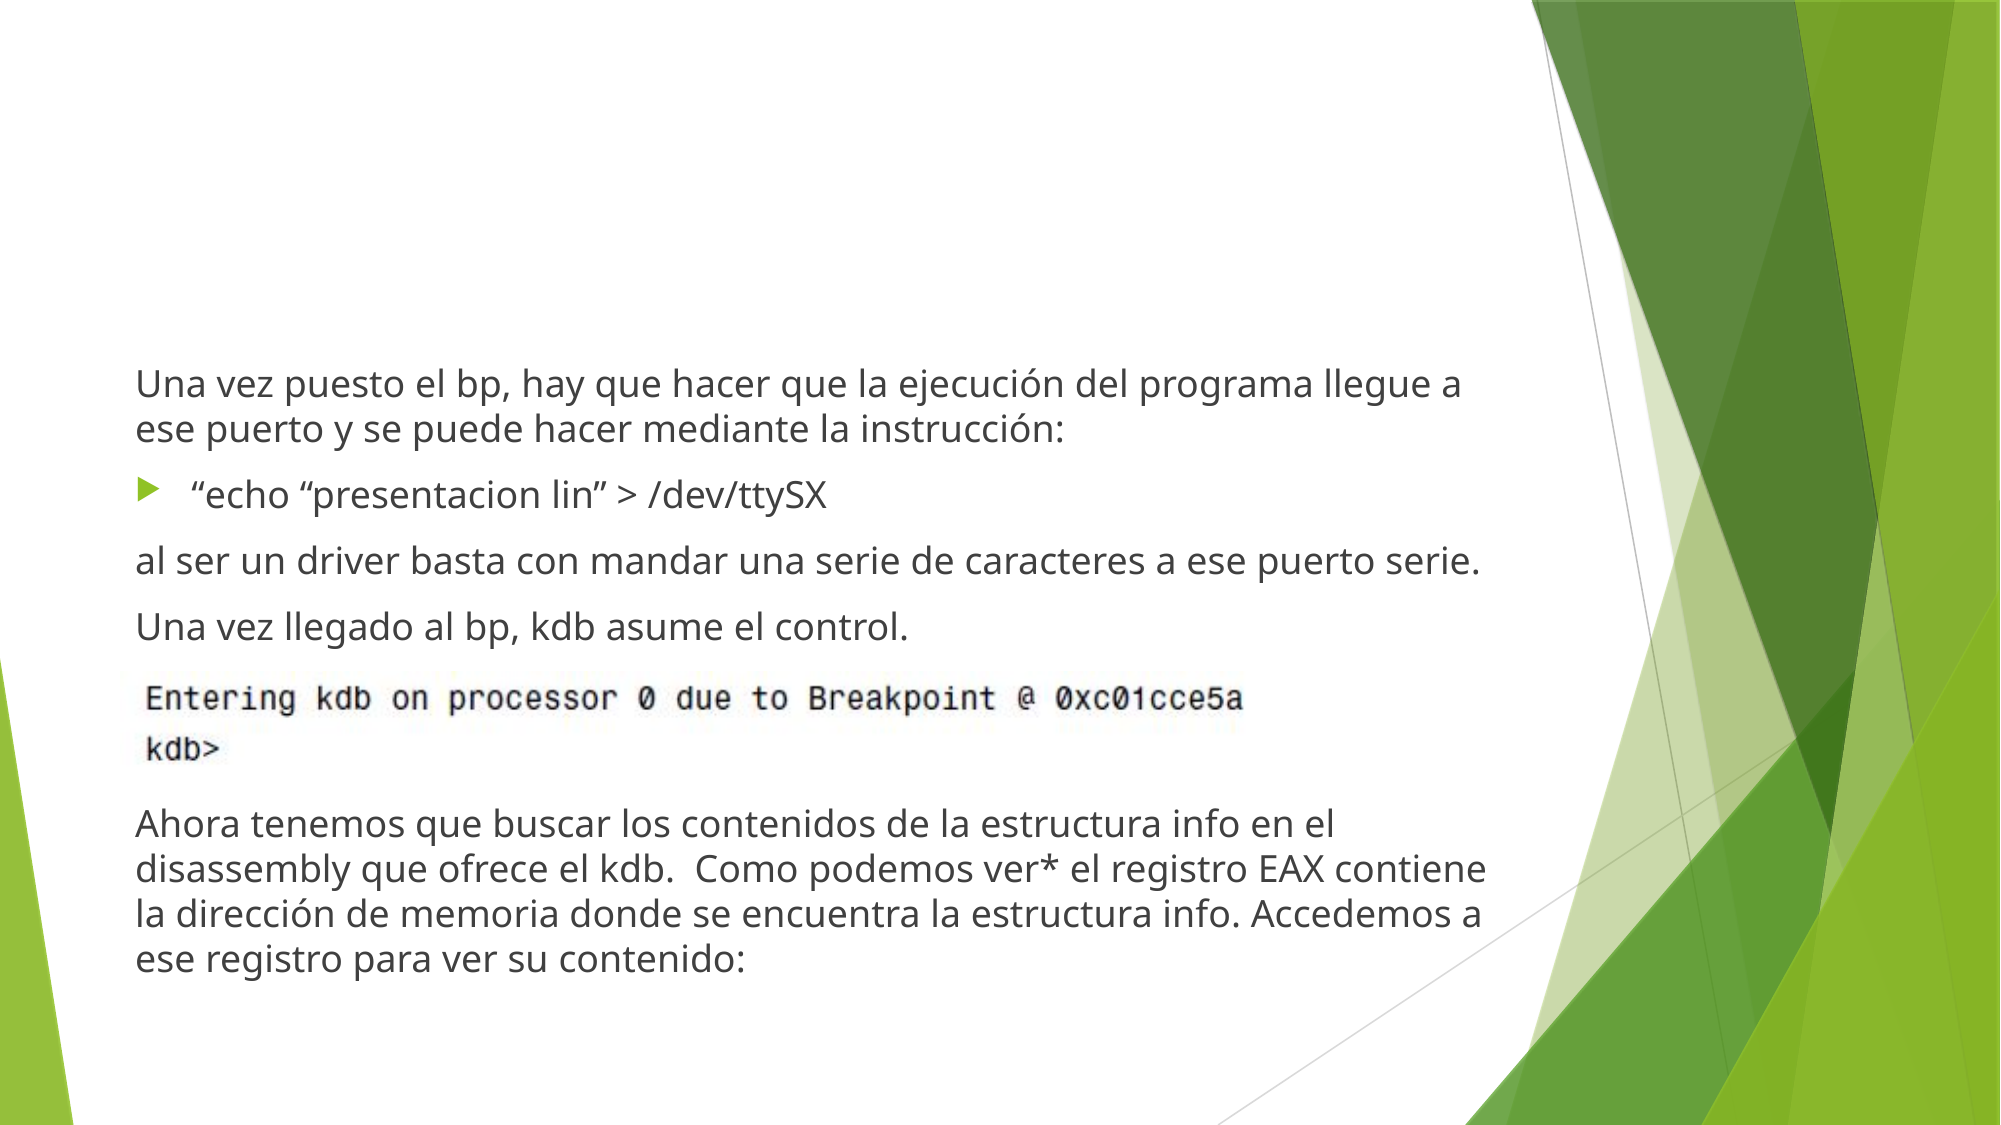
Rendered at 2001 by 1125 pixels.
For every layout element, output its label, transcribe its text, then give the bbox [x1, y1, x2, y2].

text_box Una vez puesto el bp, hay que hacer que la ejecución del programa llegue a ese puerto y se puede hacer mediante la instrucción: “echo “presentacion lin” > /dev/ttySX al ser un driver basta con mandar una serie de caracteres a ese puerto serie. Una vez llegado al bp, kdb asume el control. Ahora tenemos que buscar los contenidos de la estructura info en el disassembly que ofrece el kdb. Como podemos ver* el registro EAX contiene la dirección de memoria donde se encuentra la estructura info. Accedemos a ese registro para ver su contenido: [120, 352, 1531, 990]
picture [120, 670, 1306, 800]
